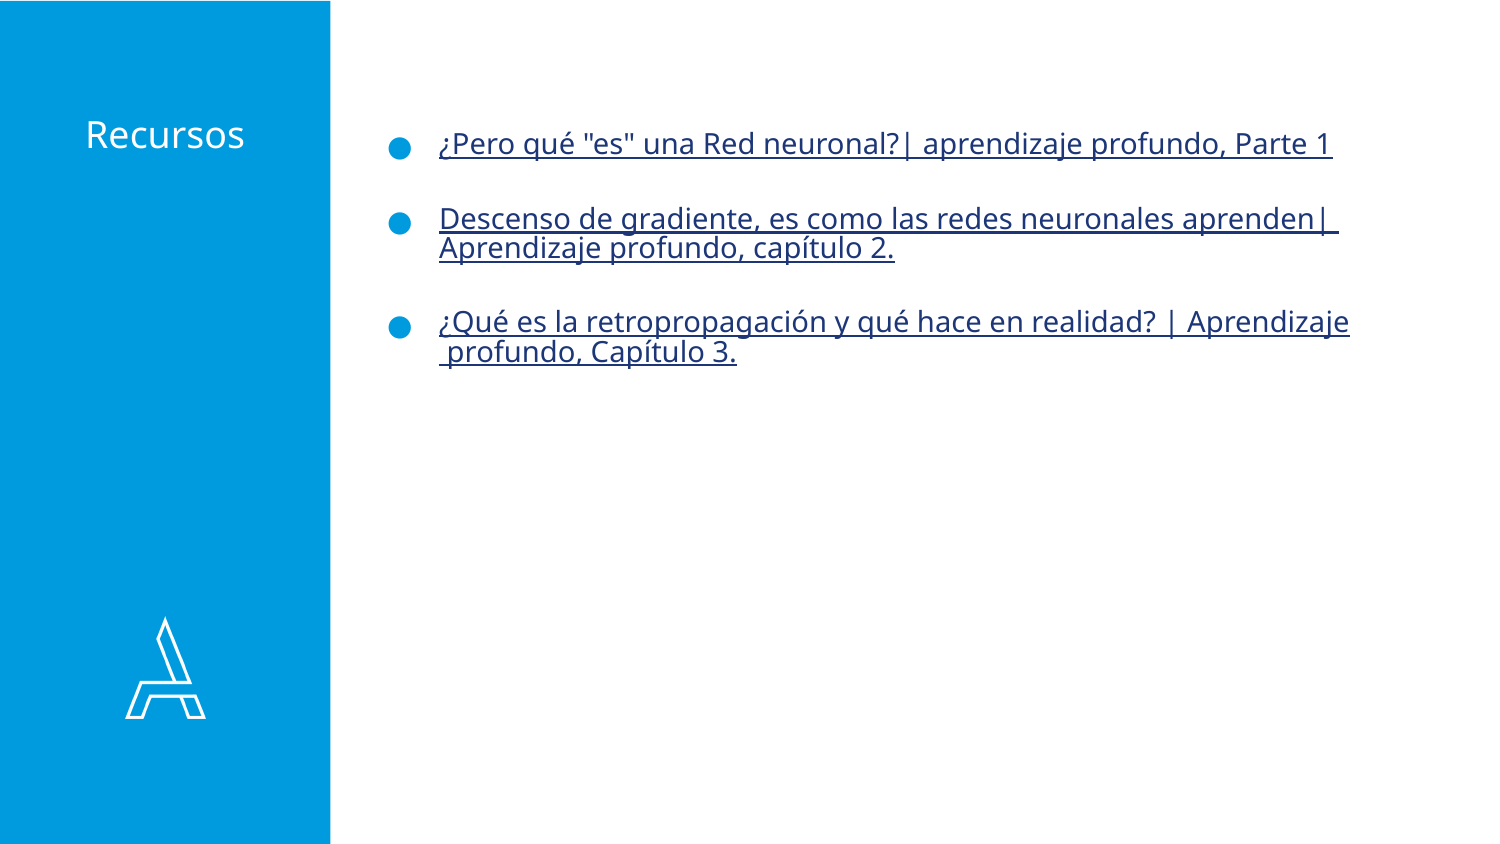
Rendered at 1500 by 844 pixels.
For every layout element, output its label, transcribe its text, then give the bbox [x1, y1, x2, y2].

picture [127, 620, 205, 718]
text_box ¿Pero qué "es" una Red neuronal?| aprendizaje profundo, Parte 1 Descenso de gradiente, es como las redes neuronales aprenden| Aprendizaje profundo, capítulo 2. ¿Qué es la retropropagación y qué hace en realidad? | Aprendizaje profundo, Capítulo 3. [349, 75, 1372, 574]
title Recursos [47, 96, 283, 346]
